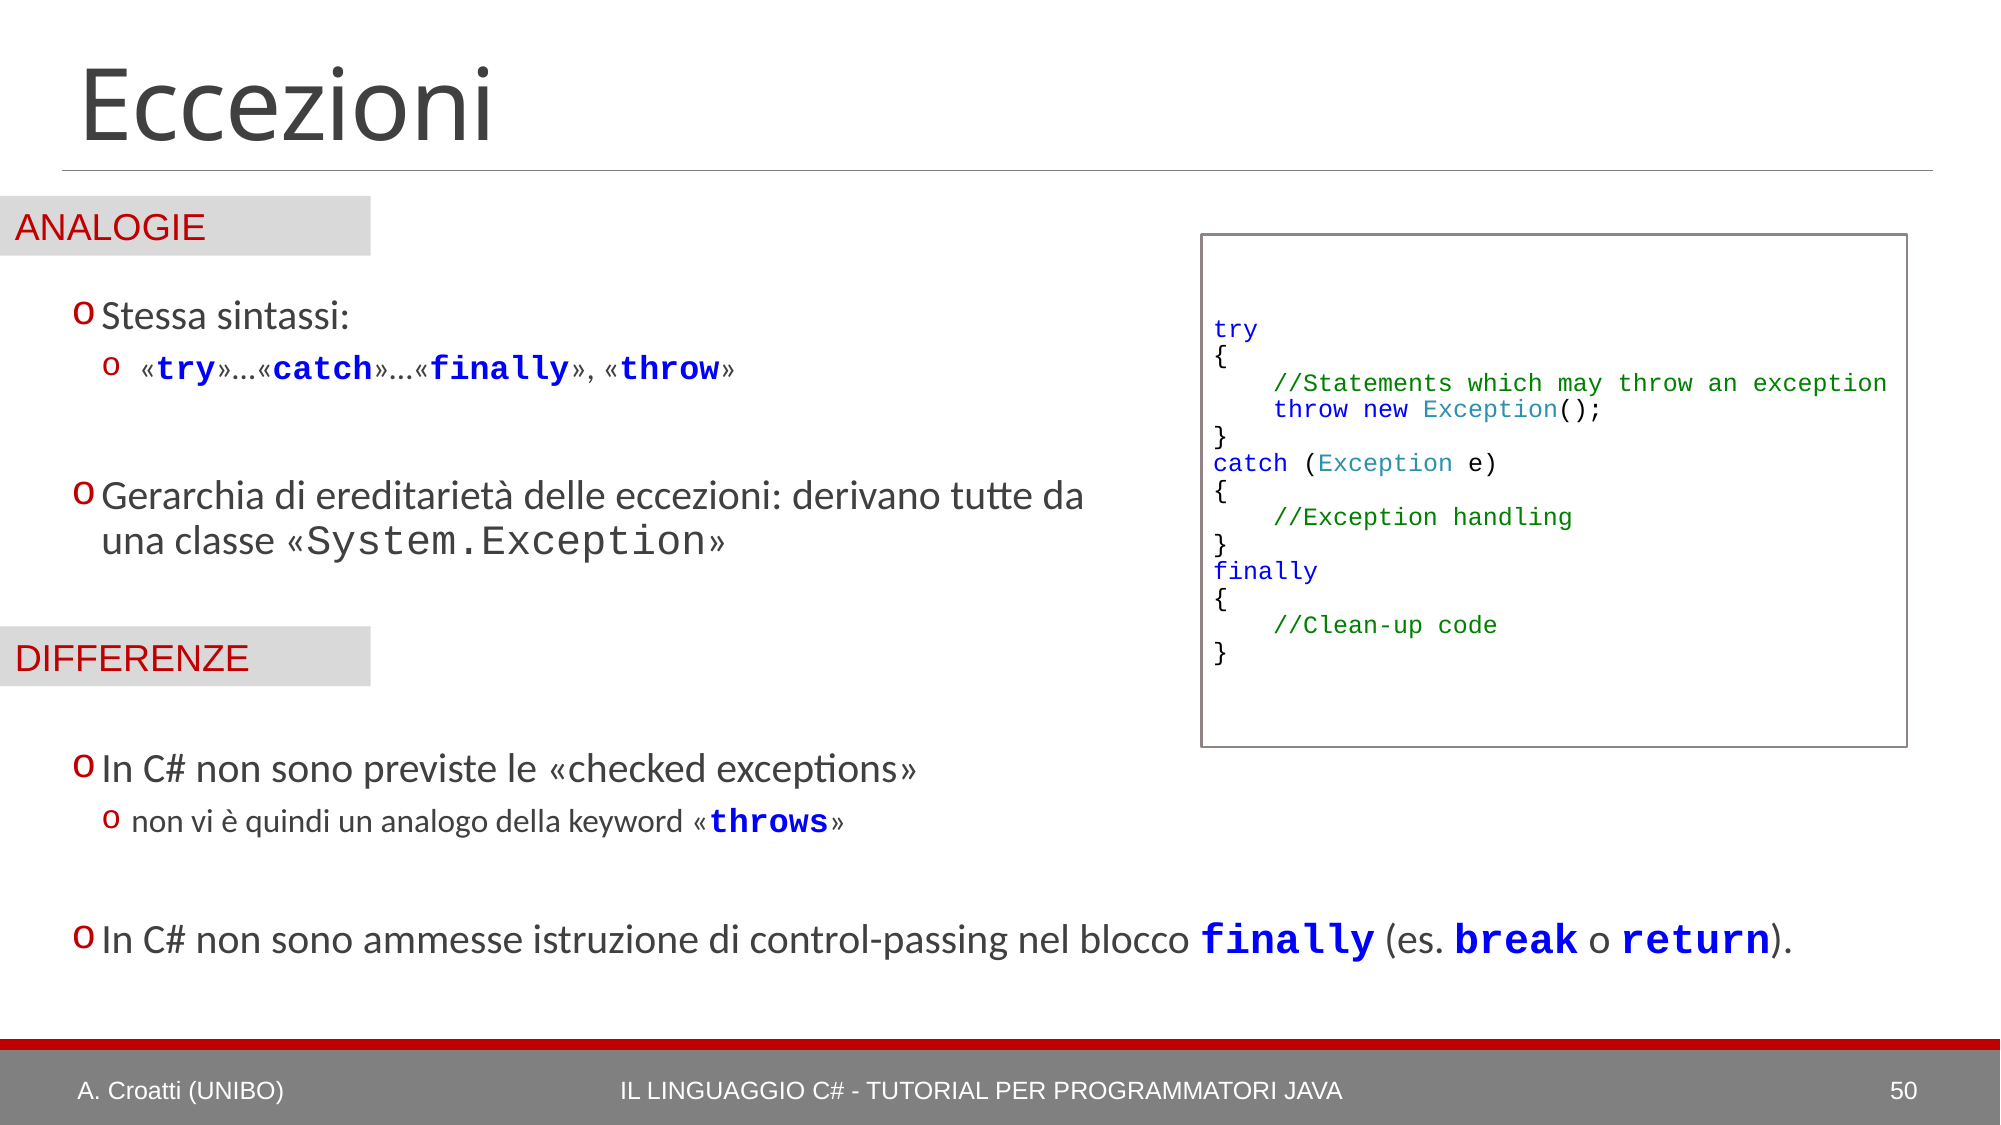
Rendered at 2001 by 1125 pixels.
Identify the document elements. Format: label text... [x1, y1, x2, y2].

list In C# non sono previste le «checked exceptions» non vi è quindi un analogo della keyword «throws» In C# non sono ammesse istruzione di control-passing nel blocco finally (es. break o return). [38, 688, 1933, 1021]
slide_number A. Croatti (UNIBO) [62, 1059, 339, 1120]
title Eccezioni [62, 47, 1933, 169]
slide_number 50 [1624, 1059, 1933, 1120]
list Stessa sintassi: «try»…«catch»…«finally», «throw» Gerarchia di ereditarietà delle eccezioni: derivano tutte da una classe «System.Exception» [38, 254, 1110, 604]
text_box try { //Statements which may throw an exception throw new Exception(); } catch (Exception e) { //Exception handling } finally { //Clean-up code } [1200, 233, 1908, 748]
footer Il Linguaggio C# - Tutorial per Programmatori Java [339, 1059, 1624, 1120]
